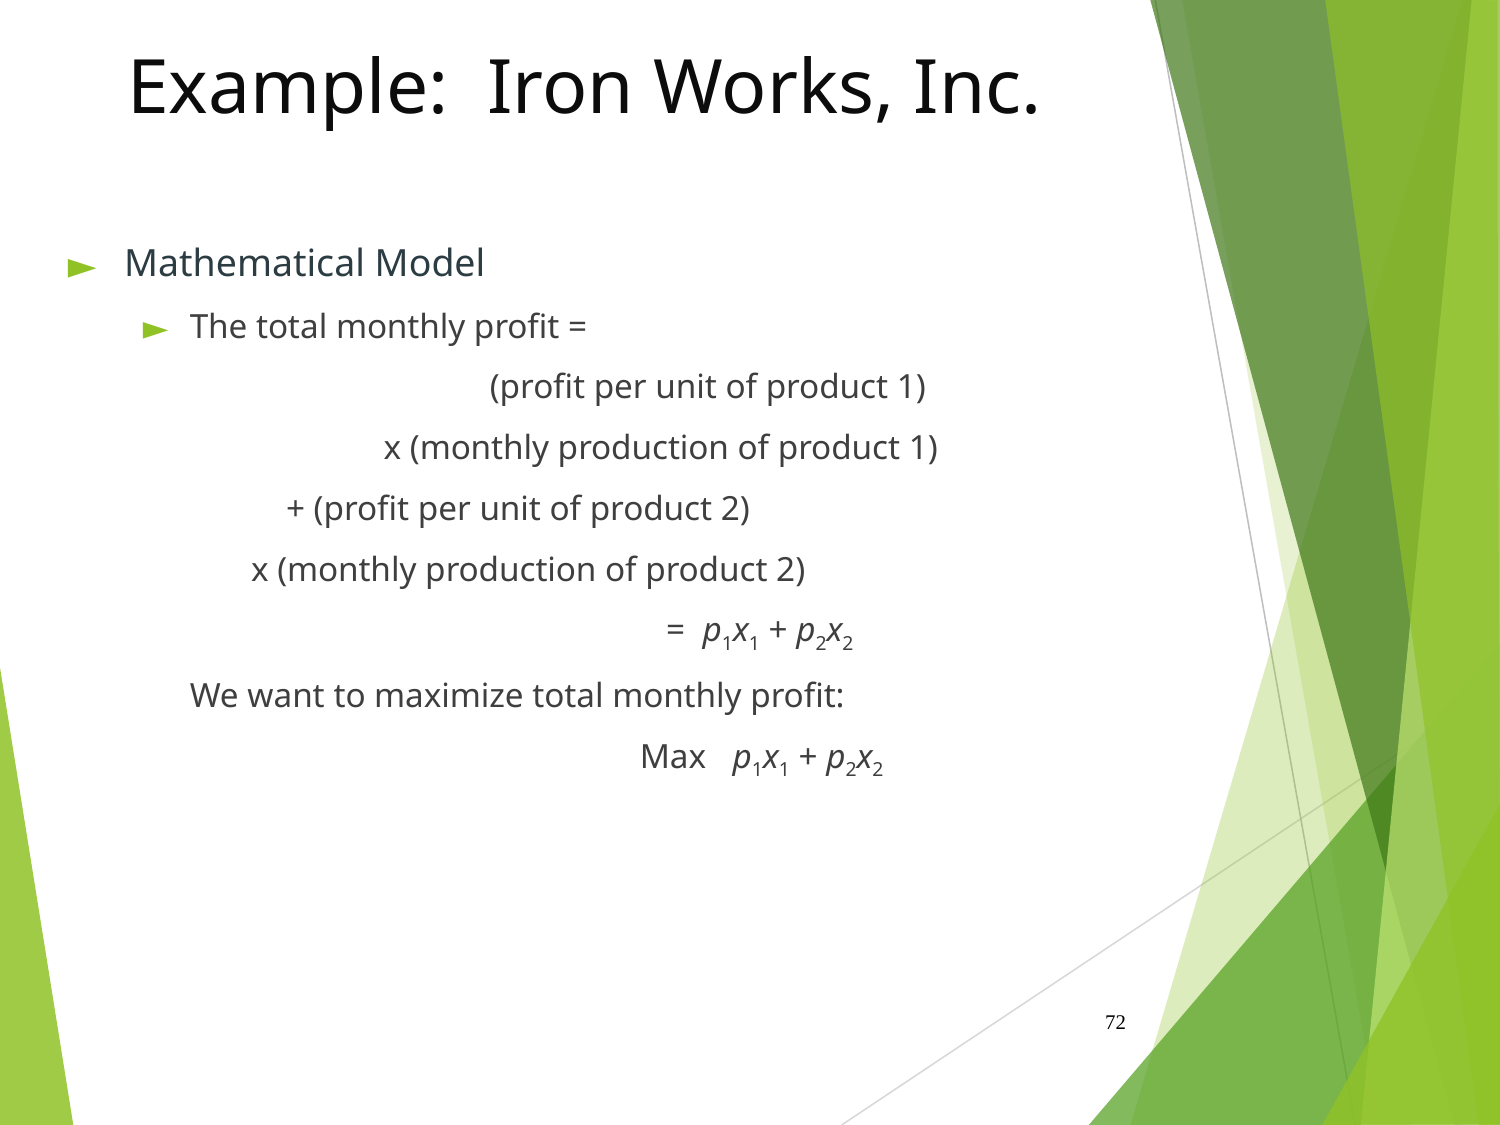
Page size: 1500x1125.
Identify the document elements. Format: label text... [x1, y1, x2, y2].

title Example: Iron Works, Inc. [112, 31, 1388, 219]
list Mathematical Model The total monthly profit = (profit per unit of product 1) x (monthly production of product 1) + (profit per unit of product 2) x (monthly production of product 2) = p1x1 + p2x2 We want to maximize total monthly profit: Max p1x1 + p2x2 [53, 231, 1424, 907]
slide_number ‹#› [1057, 991, 1142, 1051]
